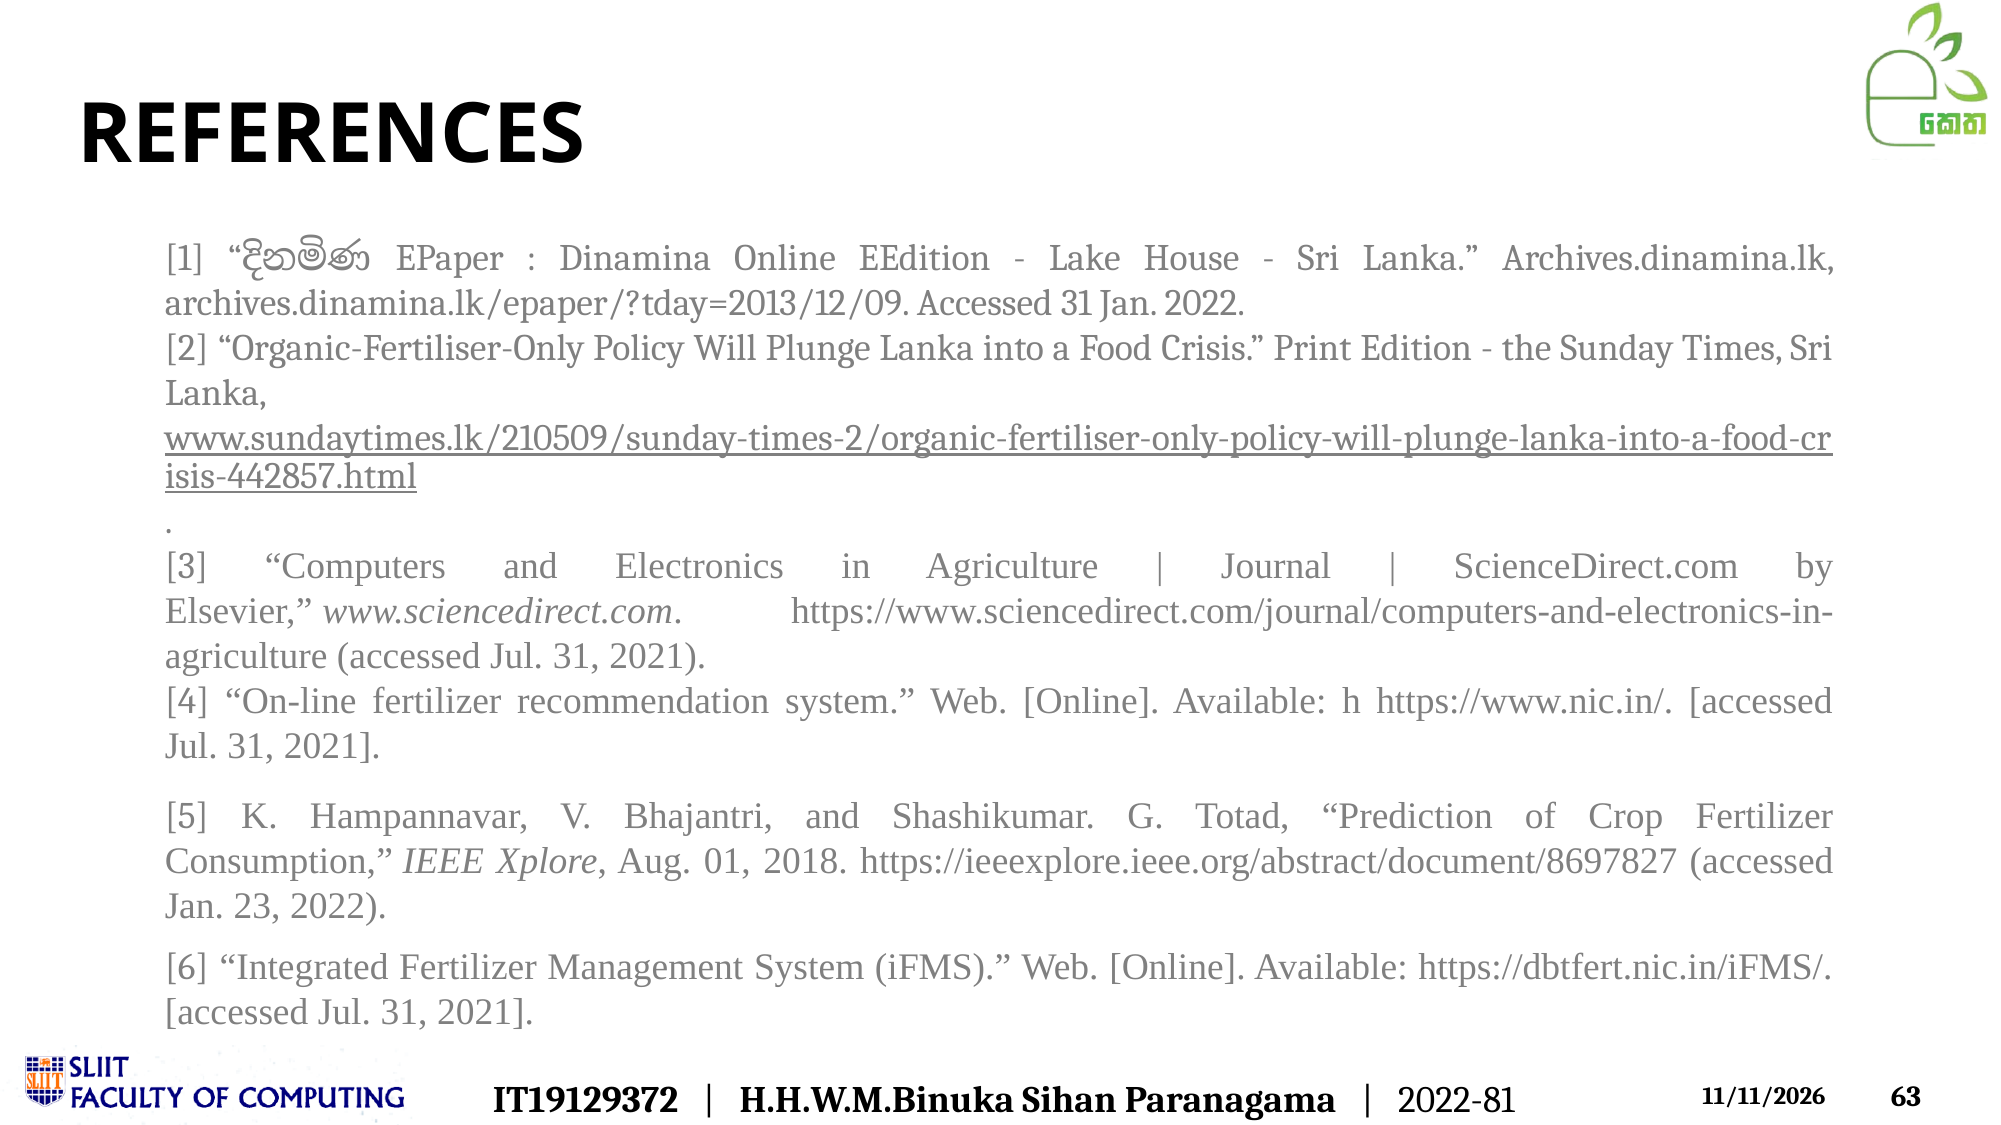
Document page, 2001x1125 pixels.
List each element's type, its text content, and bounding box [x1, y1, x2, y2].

title References [62, 72, 1763, 296]
text_box [1] “දිනමිණ EPaper : Dinamina Online EEdition - Lake House - Sri Lanka.” Archives.dinamina.lk, archives.dinamina.lk/epaper/?tday=2013/12/09. Accessed 31 Jan. 2022. [2] “Organic-Fertiliser-Only Policy Will Plunge Lanka into a Food Crisis.” Print Edition - the Sunday Times, Sri Lanka, www.sundaytimes.lk/210509/sunday-times-2/organic-fertiliser-only-policy-will-plunge-lanka-into-a-food-crisis-442857.html. [3] “Computers and Electronics in Agriculture | Journal | ScienceDirect.com by Elsevier,” www.sciencedirect.com. https://www.sciencedirect.com/journal/computers-and-electronics-in-agriculture (accessed Jul. 31, 2021). [4] “On-line fertilizer recommendation system.” Web. [Online]. Available: h https://www.nic.in/. [accessed Jul. 31, 2021]. [5] K. Hampannavar, V. Bhajantri, and Shashikumar. G. Totad, “Prediction of Crop Fertilizer Consumption,” IEEE Xplore, Aug. 01, 2018. https://ieeexplore.ieee.org/abstract/document/8697827 (accessed Jan. 23, 2022). [6] “Integrated Fertilizer Management System (iFMS).” Web. [Online]. Available: https://dbtfert.nic.in/iFMS/. [accessed Jul. 31, 2021]. [150, 225, 1850, 1073]
text_box IT19129372 | H.H.W.M.Binuka Sihan Paranagama | 2022-81 [2, 1072, 2000, 1125]
picture [0, 1045, 150, 1125]
picture [1862, 1, 2001, 161]
